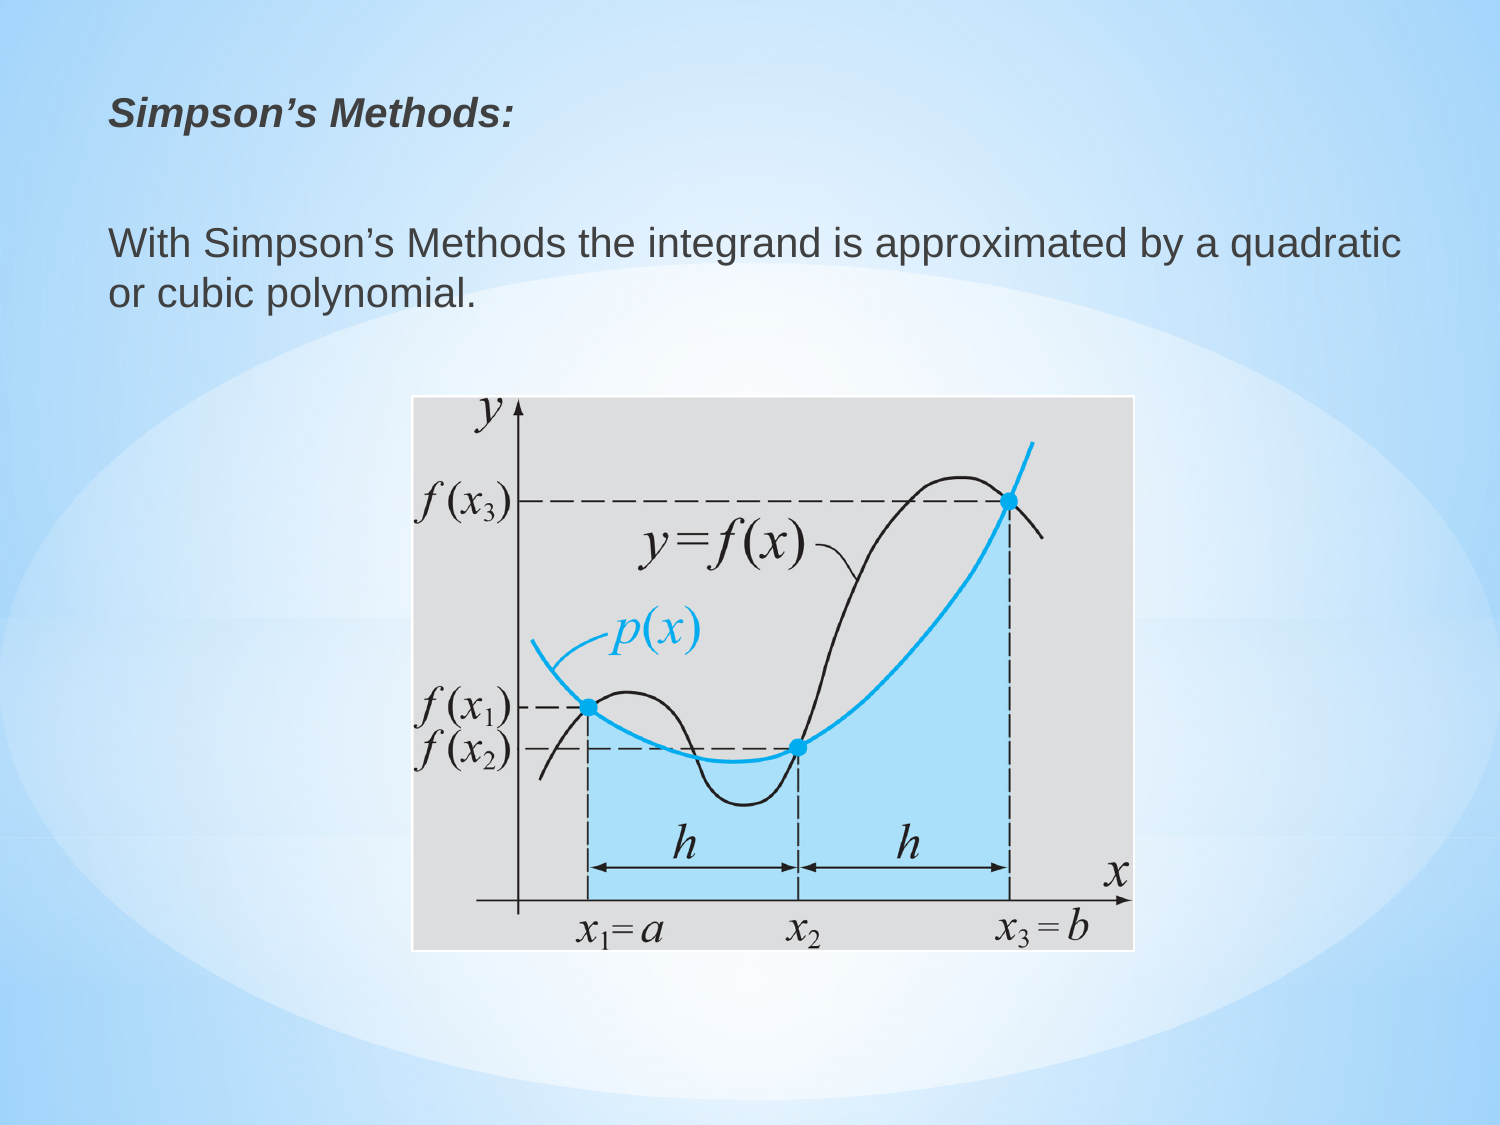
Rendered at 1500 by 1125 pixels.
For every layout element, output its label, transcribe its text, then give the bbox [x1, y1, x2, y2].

picture [411, 394, 1135, 952]
list Simpson’s Methods: With Simpson’s Methods the integrand is approximated by a quadratic or cubic polynomial. [85, 9, 1461, 1104]
